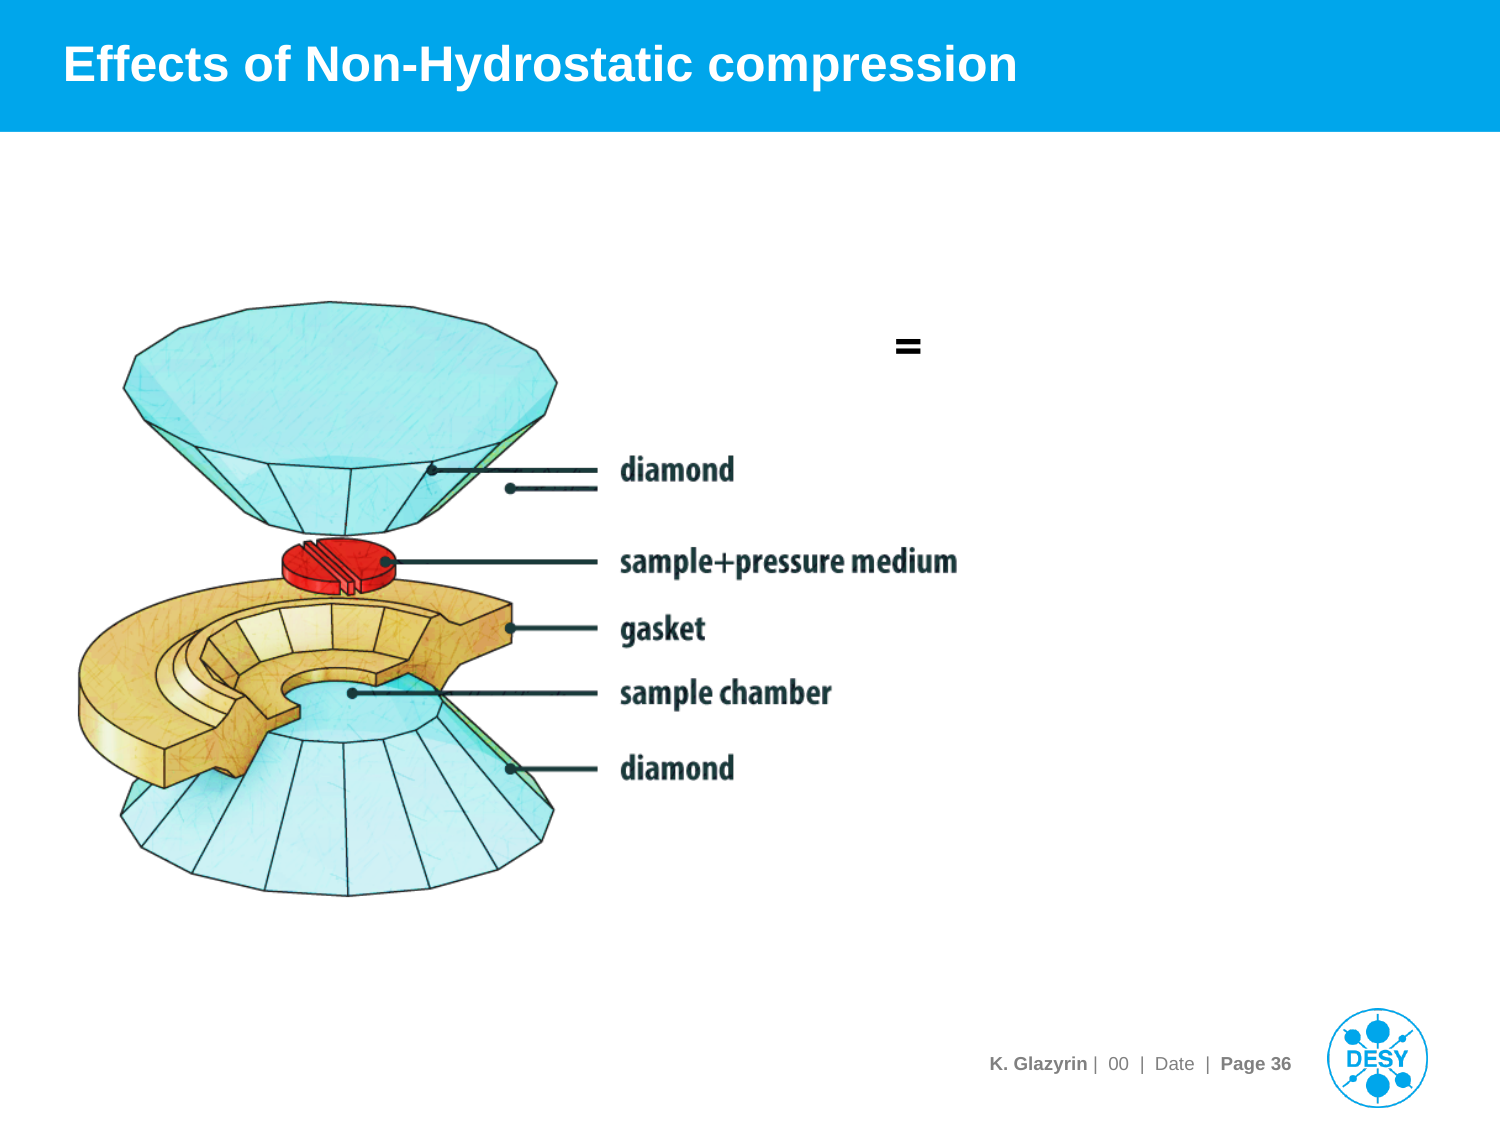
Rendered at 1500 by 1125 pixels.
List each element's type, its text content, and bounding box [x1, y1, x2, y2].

picture [1327, 1068, 1365, 1108]
picture [1391, 1071, 1428, 1108]
title Effects of Non-Hydrostatic compression [47, 16, 1446, 107]
picture [1327, 1008, 1368, 1049]
picture [1387, 1008, 1428, 1046]
picture [1330, 1011, 1426, 1106]
picture [66, 290, 958, 907]
